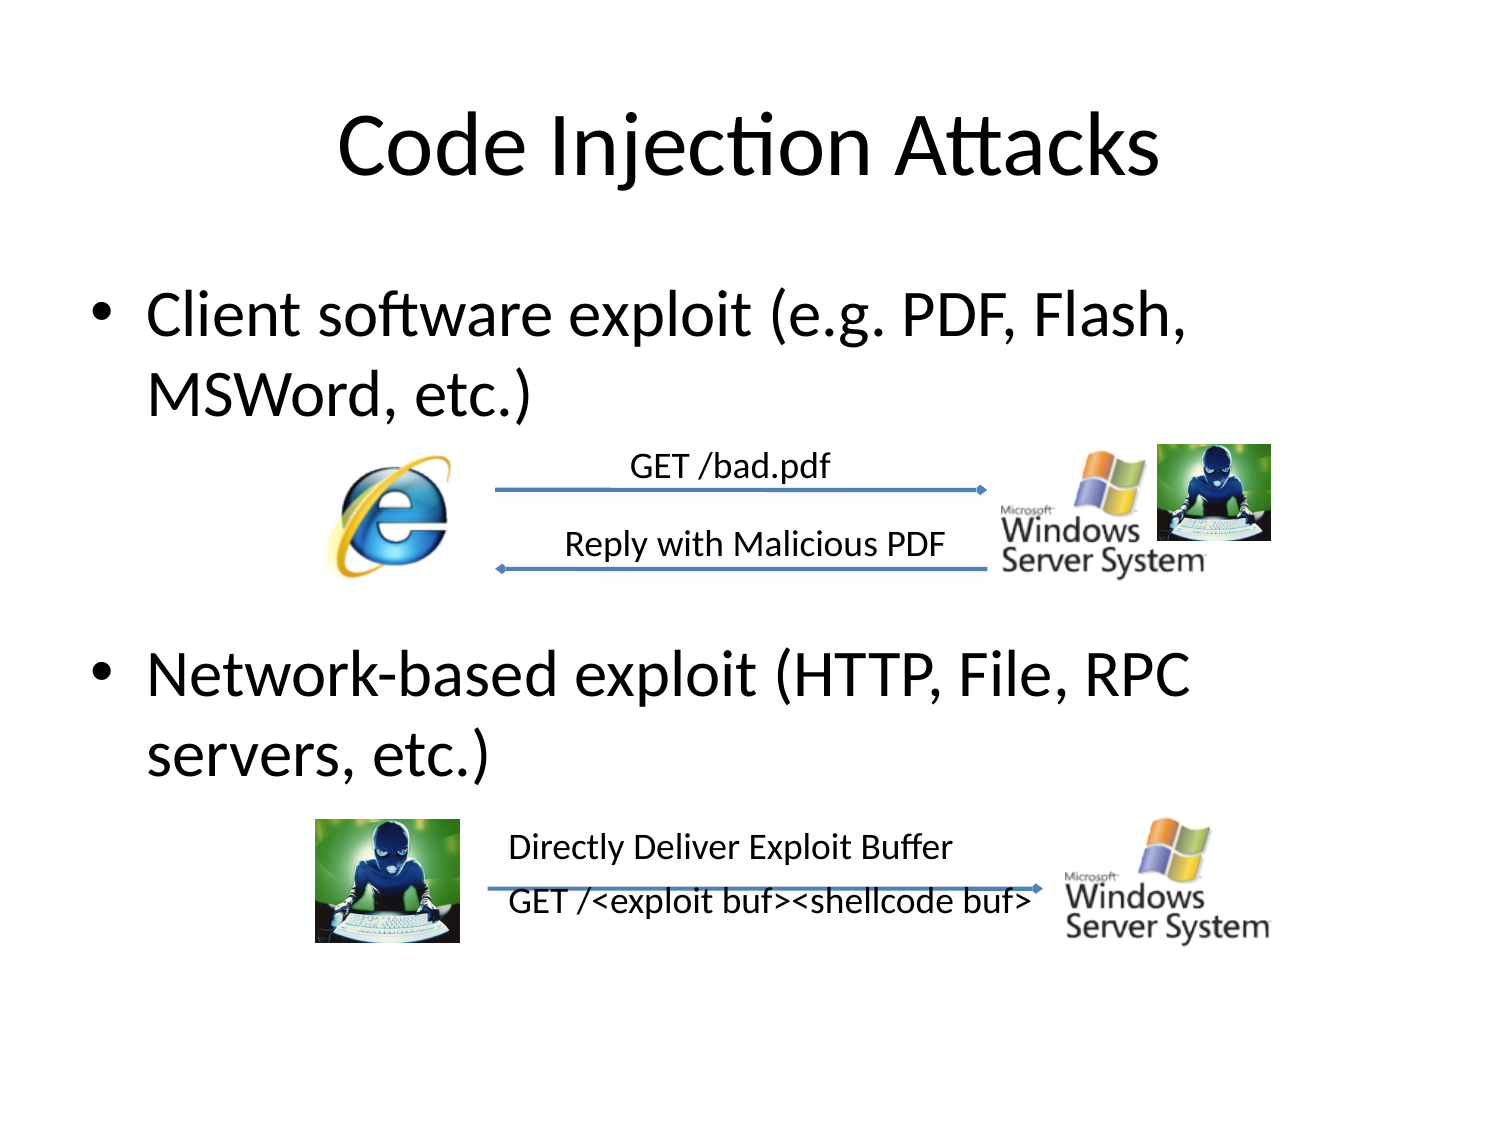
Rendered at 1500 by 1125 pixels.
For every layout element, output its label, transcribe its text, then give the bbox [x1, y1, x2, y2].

title Code Injection Attacks [75, 45, 1425, 233]
text_box [836, 484, 988, 496]
list Client software exploit (e.g. PDF, Flash, MSWord, etc.) Network-based exploit (HTTP, File, RPC servers, etc.) [75, 262, 1425, 1005]
text_box Reply with Malicious PDF [560, 514, 951, 569]
picture [323, 455, 453, 582]
picture [315, 818, 460, 943]
picture [1000, 443, 1272, 581]
text_box GET /bad.pdf [625, 436, 836, 491]
picture [1065, 815, 1273, 947]
text_box Directly Deliver Exploit Buffer GET /<exploit buf><shellcode buf> [503, 833, 1055, 944]
